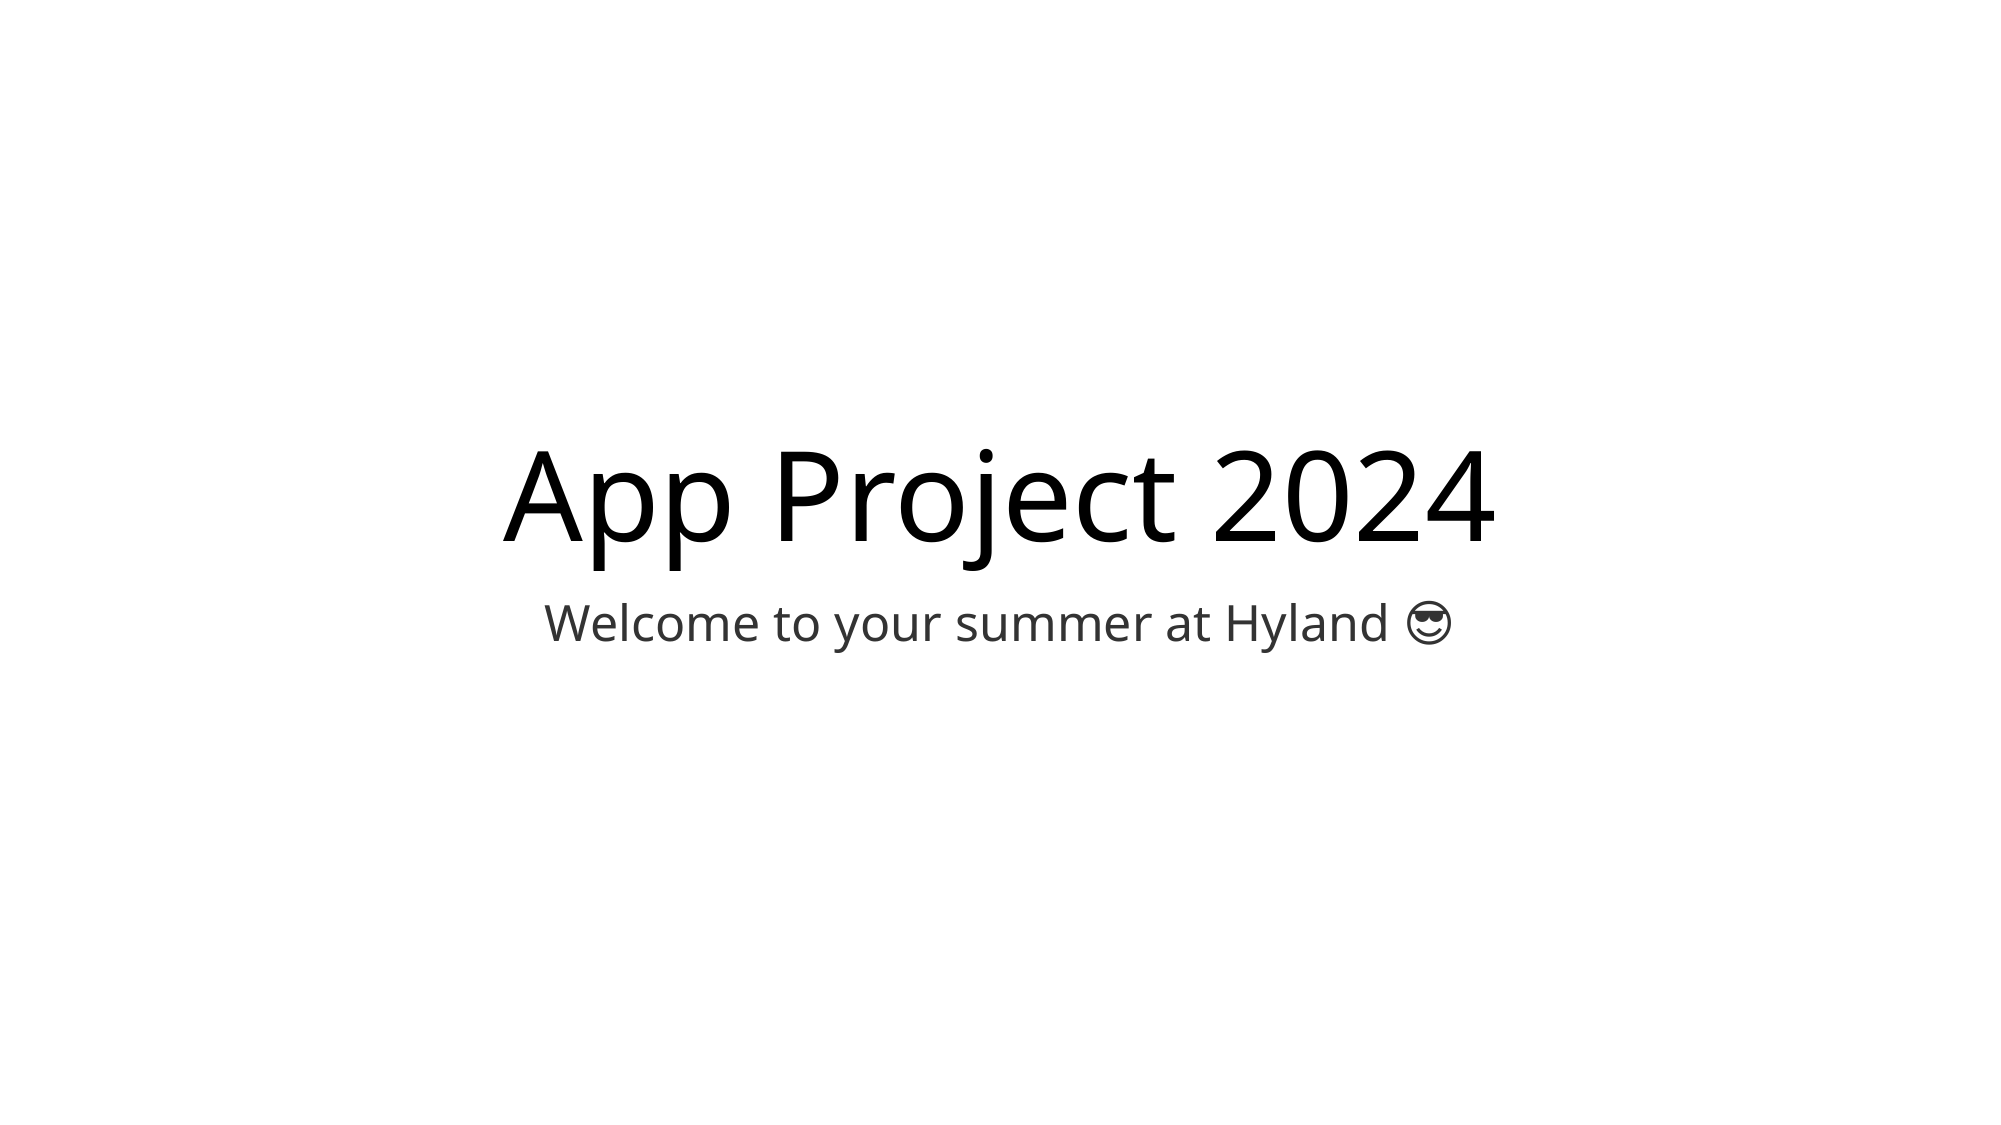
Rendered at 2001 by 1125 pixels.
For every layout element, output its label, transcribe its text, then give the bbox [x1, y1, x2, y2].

title App Project 2024 [249, 184, 1750, 576]
subtitle Welcome to your summer at Hyland 😎🌞🌅🌴🌊 [249, 590, 1750, 863]
